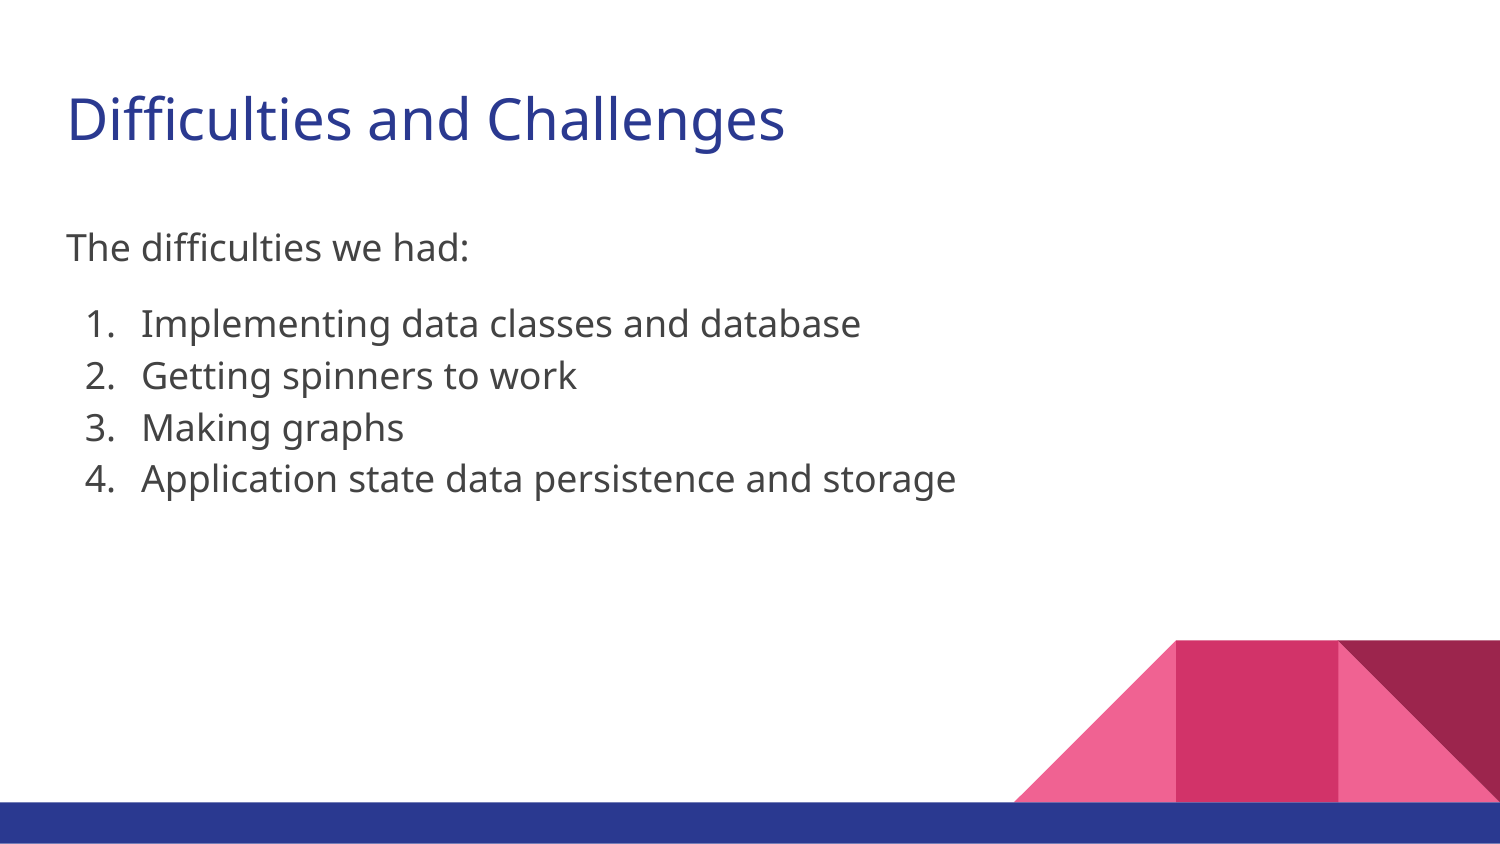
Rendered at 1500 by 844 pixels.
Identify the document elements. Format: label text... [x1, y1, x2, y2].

list The difficulties we had: Implementing data classes and database Getting spinners to work Making graphs Application state data persistence and storage [51, 201, 1449, 750]
title Difficulties and Challenges [51, 67, 1449, 167]
